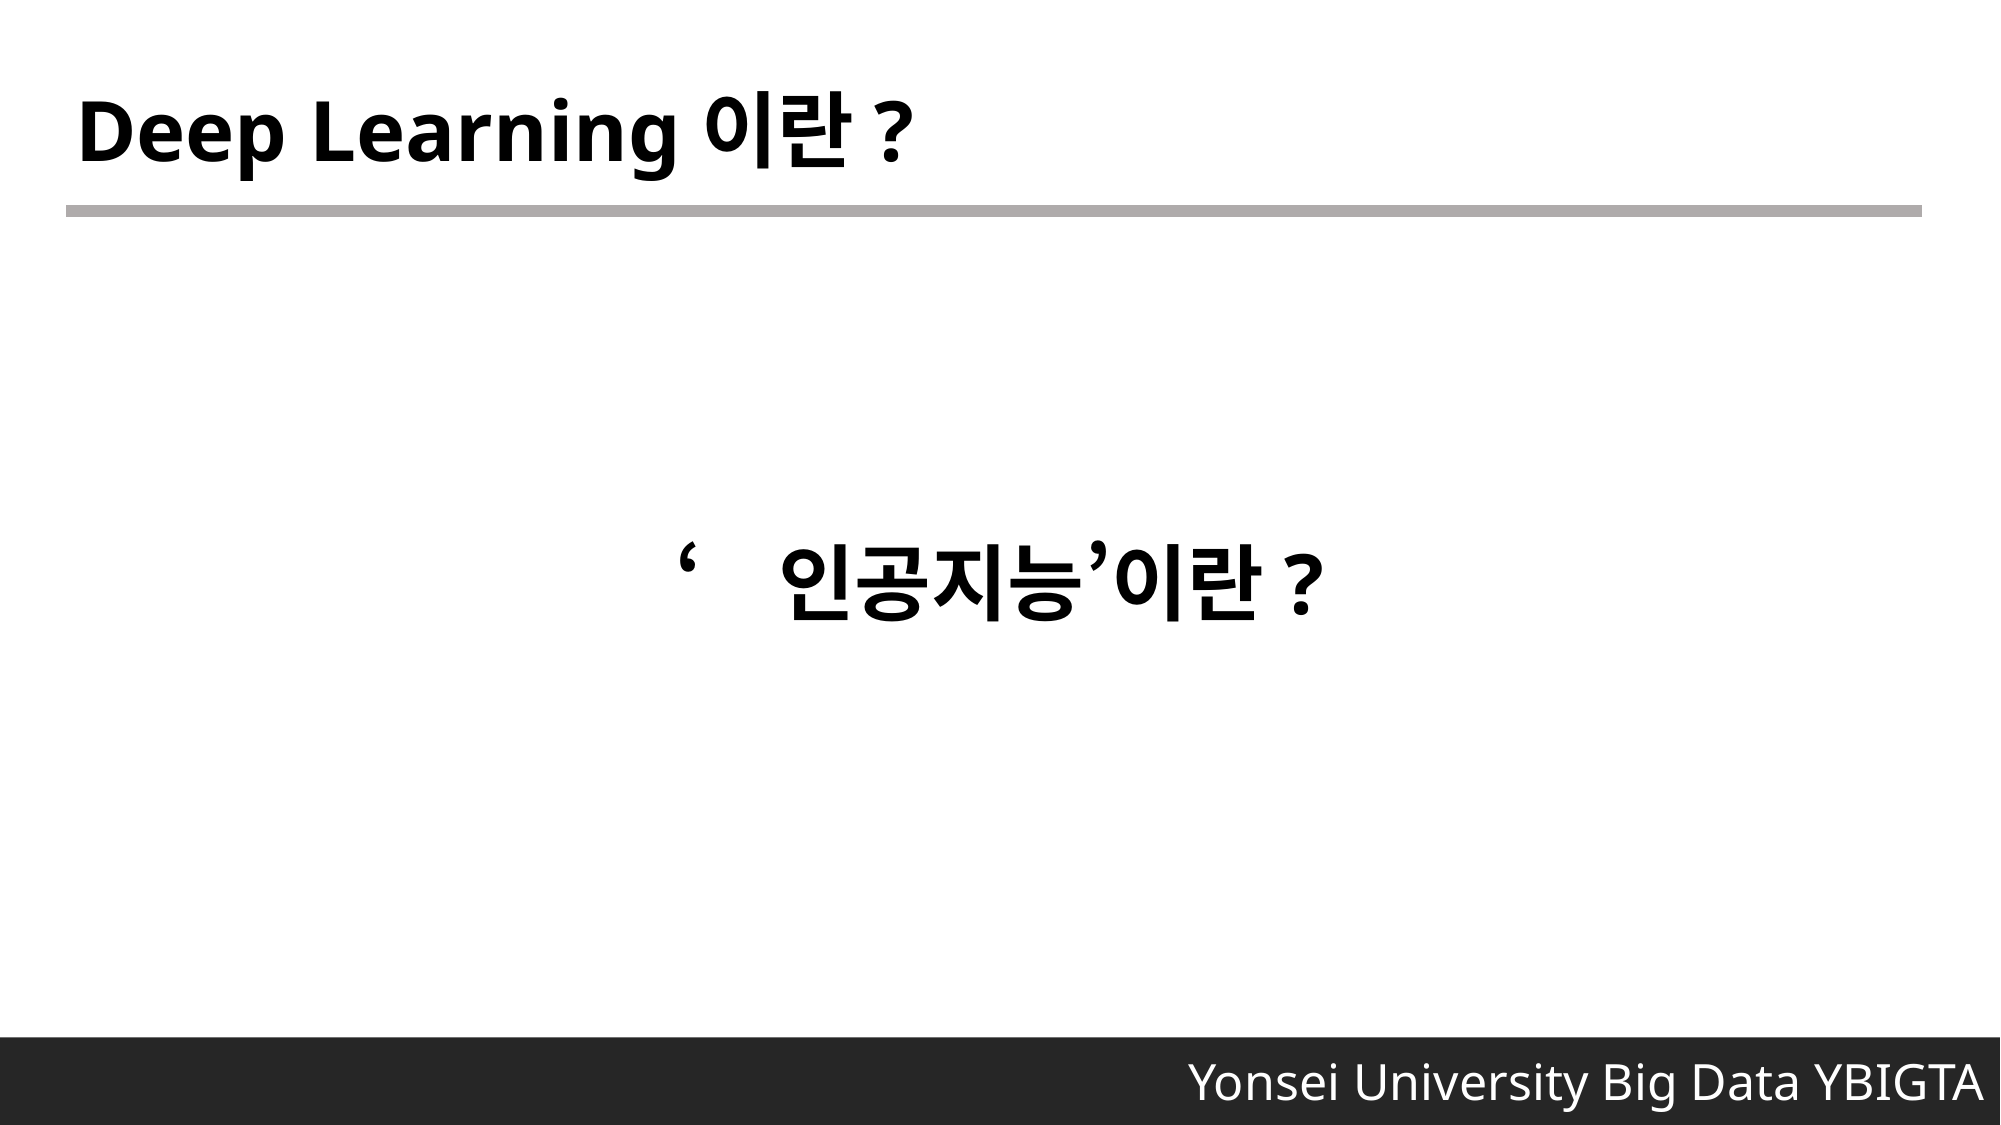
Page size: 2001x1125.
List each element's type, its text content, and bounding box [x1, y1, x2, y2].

text_box ‘인공지능’이란? [504, 523, 1496, 639]
text_box [0, 1036, 2000, 1125]
text_box Deep Learning이란? [60, 70, 2000, 186]
text_box Yonsei University Big Data YBIGTA [1120, 1043, 2000, 1118]
